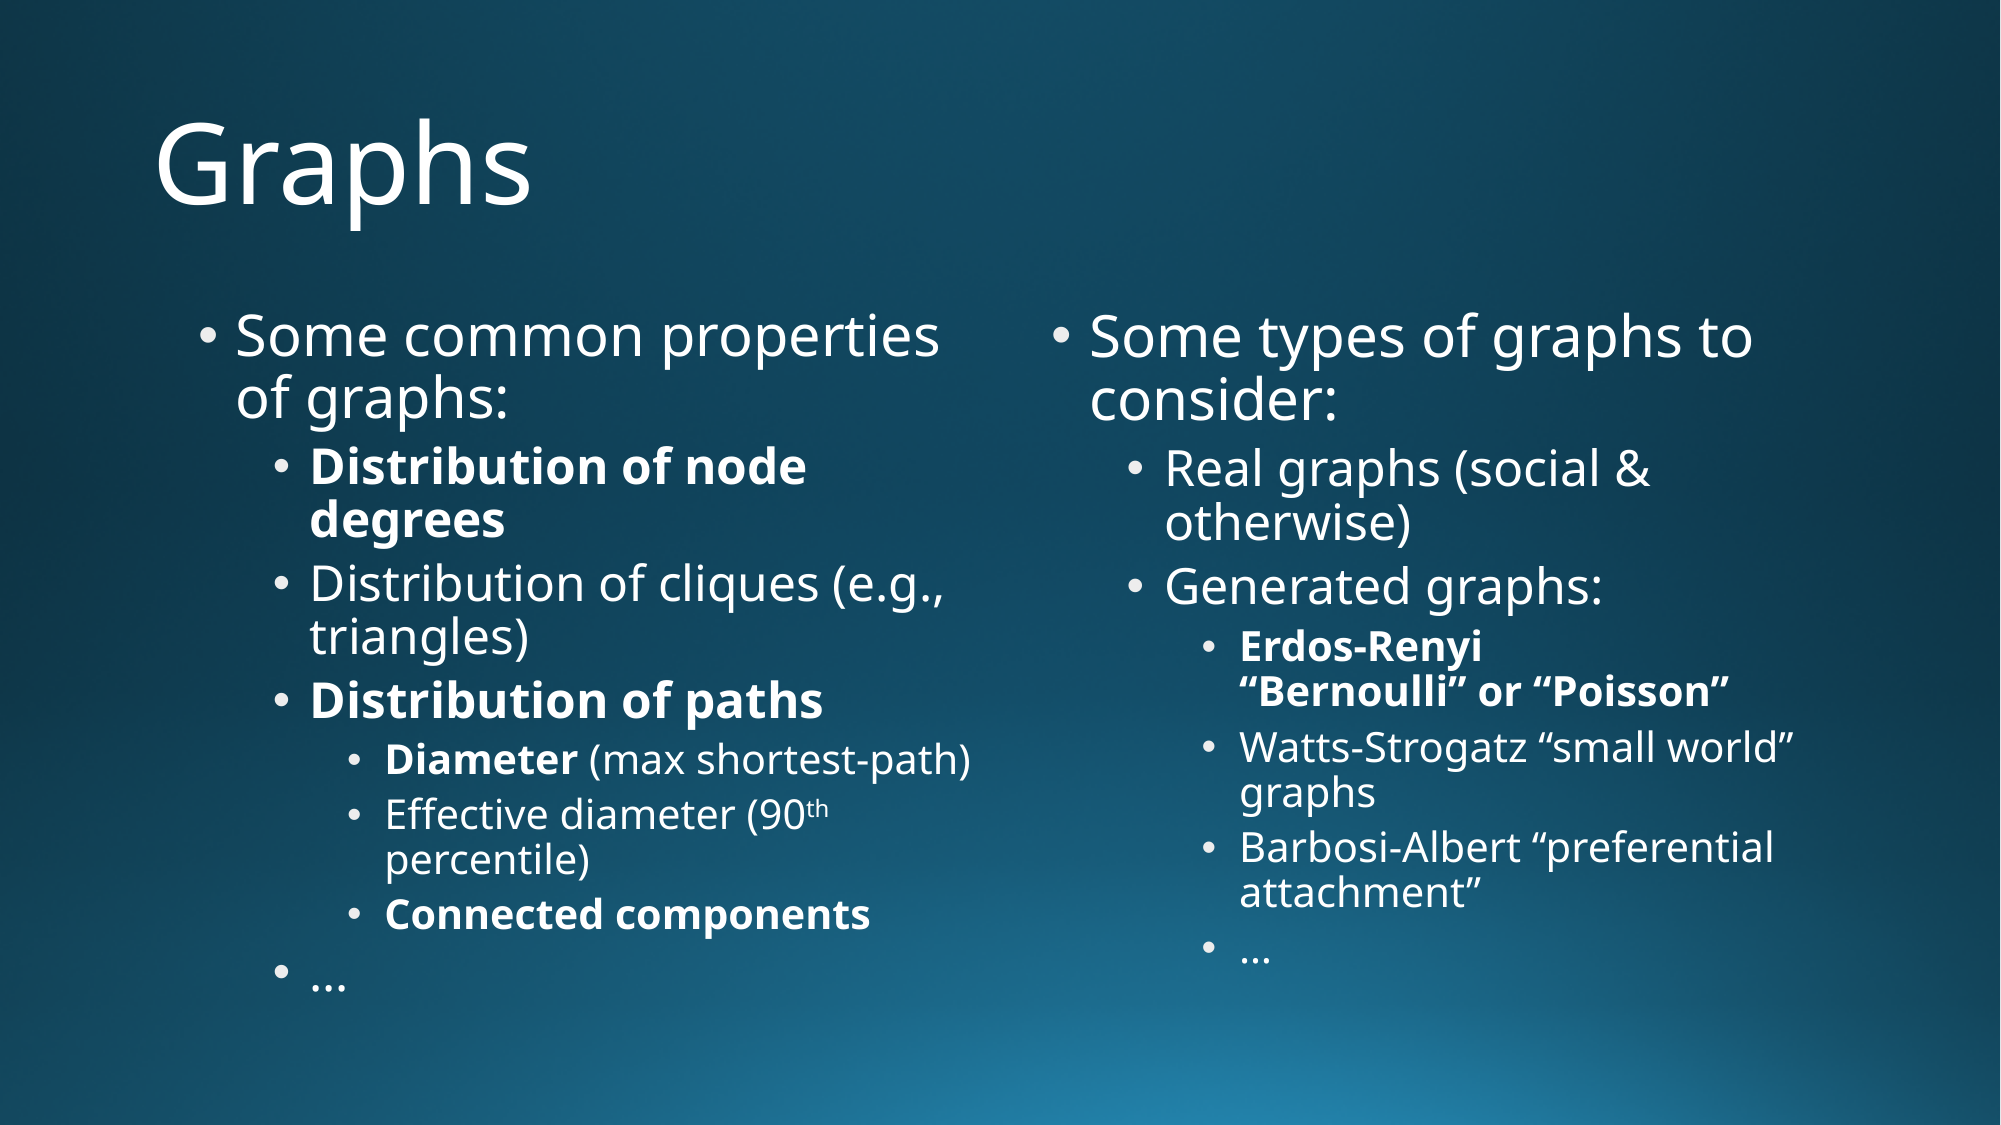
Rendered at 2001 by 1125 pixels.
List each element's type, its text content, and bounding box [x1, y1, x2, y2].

list Some common properties of graphs: Distribution of node degrees Distribution of cliques (e.g., triangles) Distribution of paths Diameter (max shortest-path) Effective diameter (90th percentile) Connected components … [183, 299, 1009, 1014]
list Some types of graphs to consider: Real graphs (social & otherwise) Generated graphs: Erdos-Renyi “Bernoulli” or “Poisson” Watts-Strogatz “small world” graphs Barbosi-Albert “preferential attachment” … [1036, 299, 1863, 1014]
picture [0, 0, 2001, 1125]
title Graphs [137, 59, 1863, 278]
